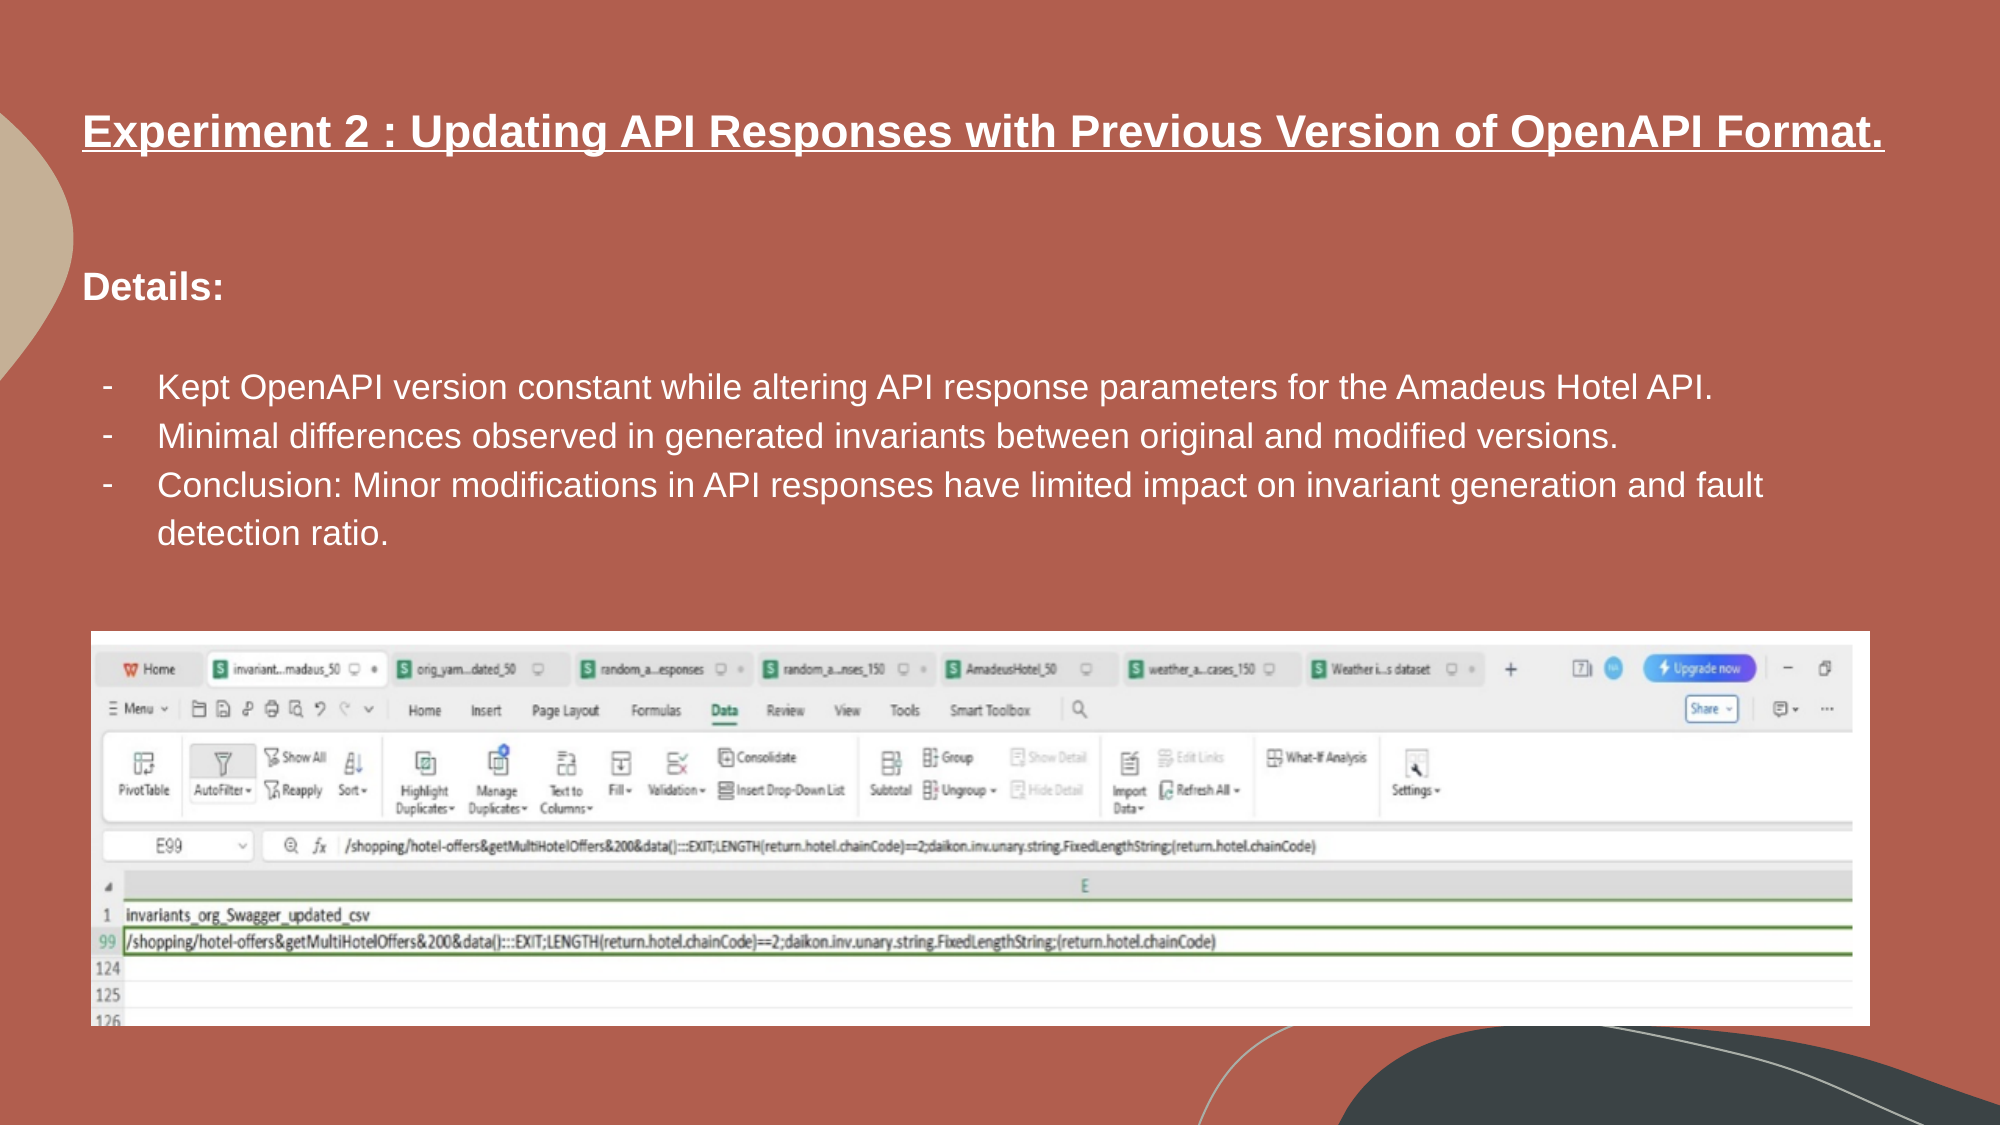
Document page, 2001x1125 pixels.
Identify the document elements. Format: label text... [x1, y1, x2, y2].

picture [90, 631, 1870, 1026]
text_box Experiment 2 : Updating API Responses with Previous Version of OpenAPI Format. Details: Kept OpenAPI version constant while altering API response parameters for the Amadeus Hotel API. Minimal differences observed in generated invariants between original and modified versions. Conclusion: Minor modifications in API responses have limited impact on invariant generation and fault detection ratio. [67, 77, 1933, 617]
